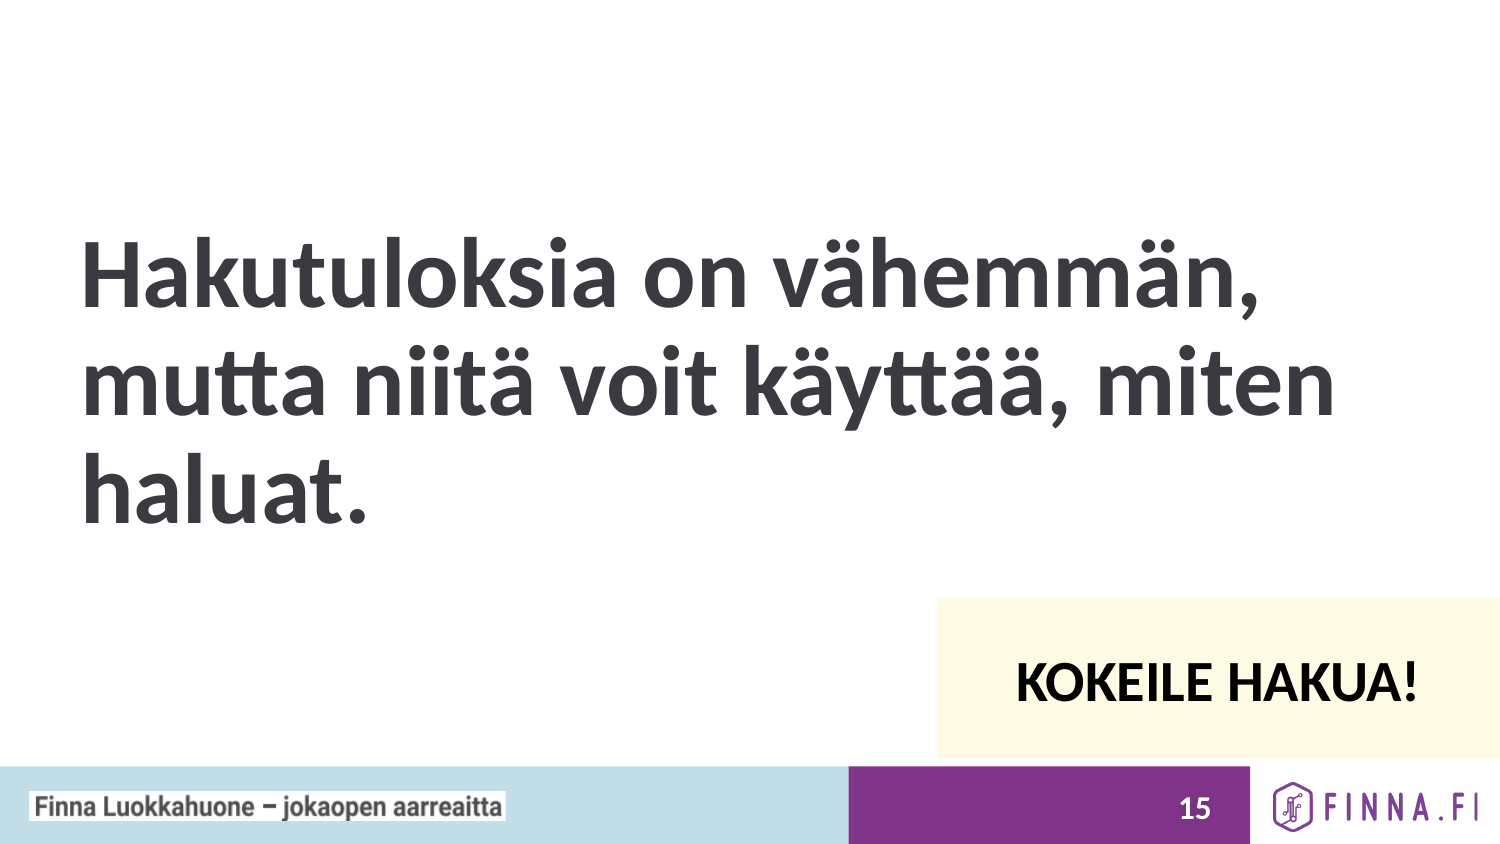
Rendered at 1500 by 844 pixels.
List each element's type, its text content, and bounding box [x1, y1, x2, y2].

title Hakutuloksia on vähemmän, mutta niitä voit käyttää, miten haluat. [65, 206, 1500, 427]
slide_number 14 [1155, 781, 1227, 831]
text_box KOKEILE HAKUA! [937, 597, 1500, 759]
